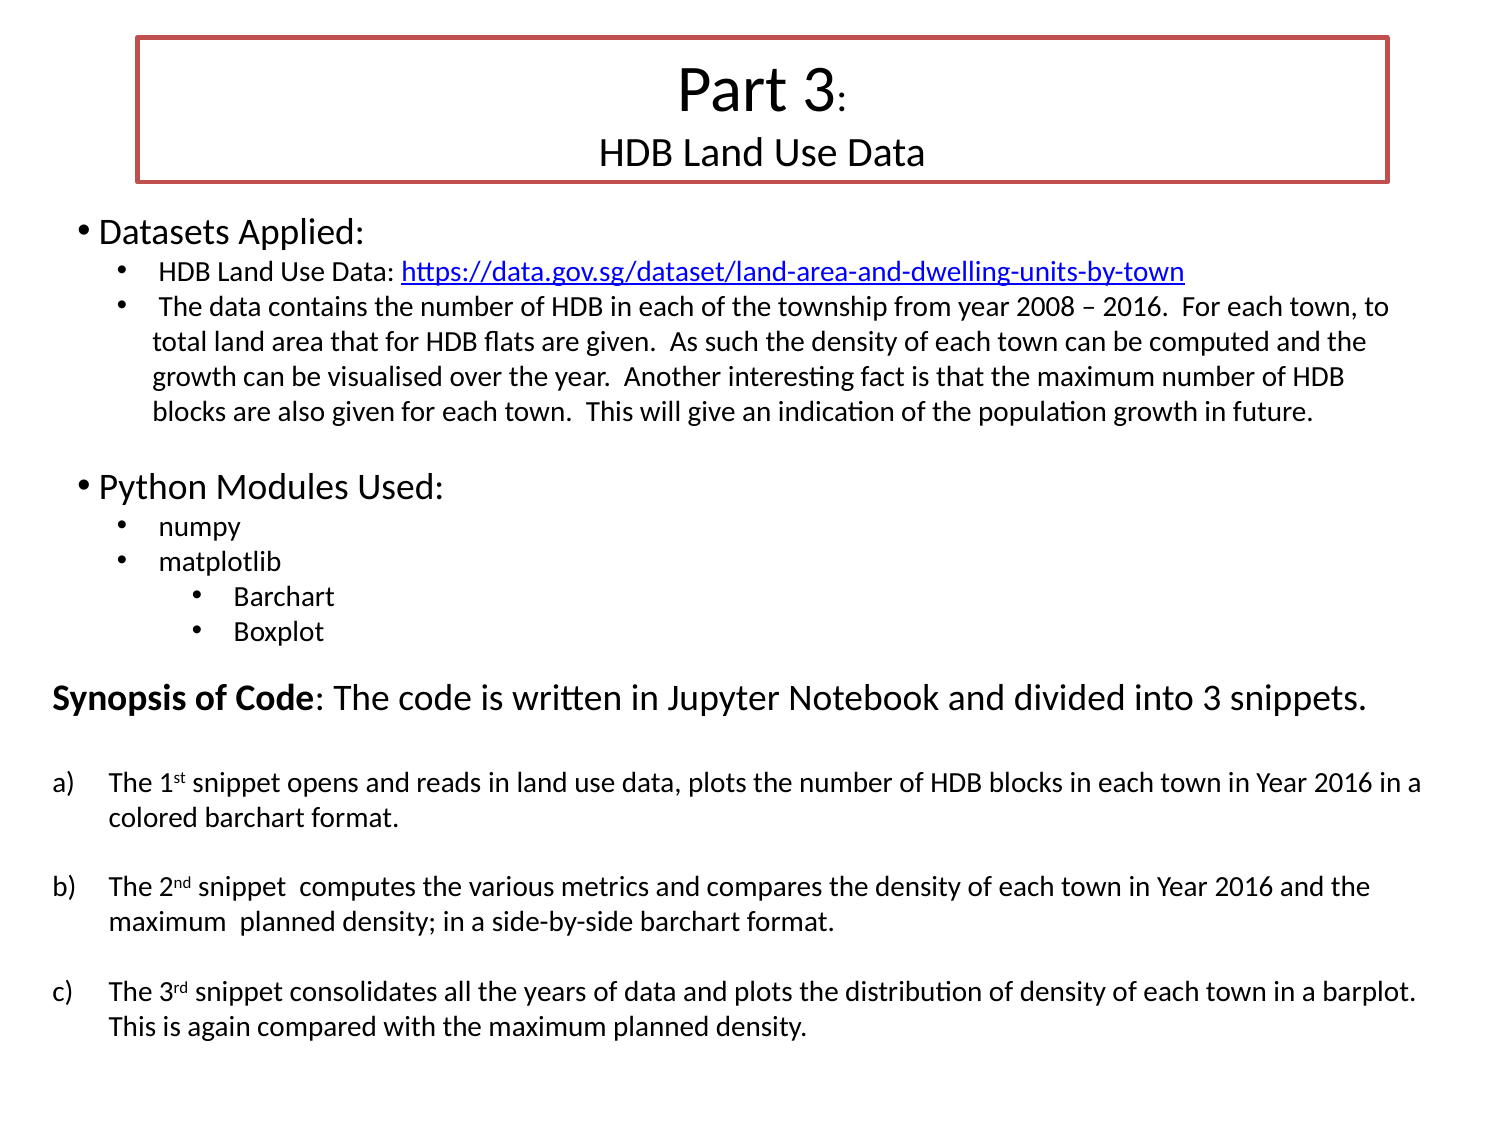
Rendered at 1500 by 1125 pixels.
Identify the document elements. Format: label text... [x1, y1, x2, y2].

text_box Synopsis of Code: The code is written in Jupyter Notebook and divided into 3 snippets. The 1st snippet opens and reads in land use data, plots the number of HDB blocks in each town in Year 2016 in a colored barchart format. The 2nd snippet computes the various metrics and compares the density of each town in Year 2016 and the maximum planned density; in a side-by-side barchart format. The 3rd snippet consolidates all the years of data and plots the distribution of density of each town in a barplot. This is again compared with the maximum planned density. [37, 665, 1450, 1050]
text_box Part 3: HDB Land Use Data [135, 35, 1390, 184]
text_box Datasets Applied: HDB Land Use Data: https://data.gov.sg/dataset/land-area-and-dwelling-units-by-town The data contains the number of HDB in each of the township from year 2008 – 2016. For each town, to total land area that for HDB flats are given. As such the density of each town can be computed and the growth can be visualised over the year. Another interesting fact is that the maximum number of HDB blocks are also given for each town. This will give an indication of the population growth in future. Python Modules Used: numpy matplotlib Barchart Boxplot [62, 199, 1438, 655]
